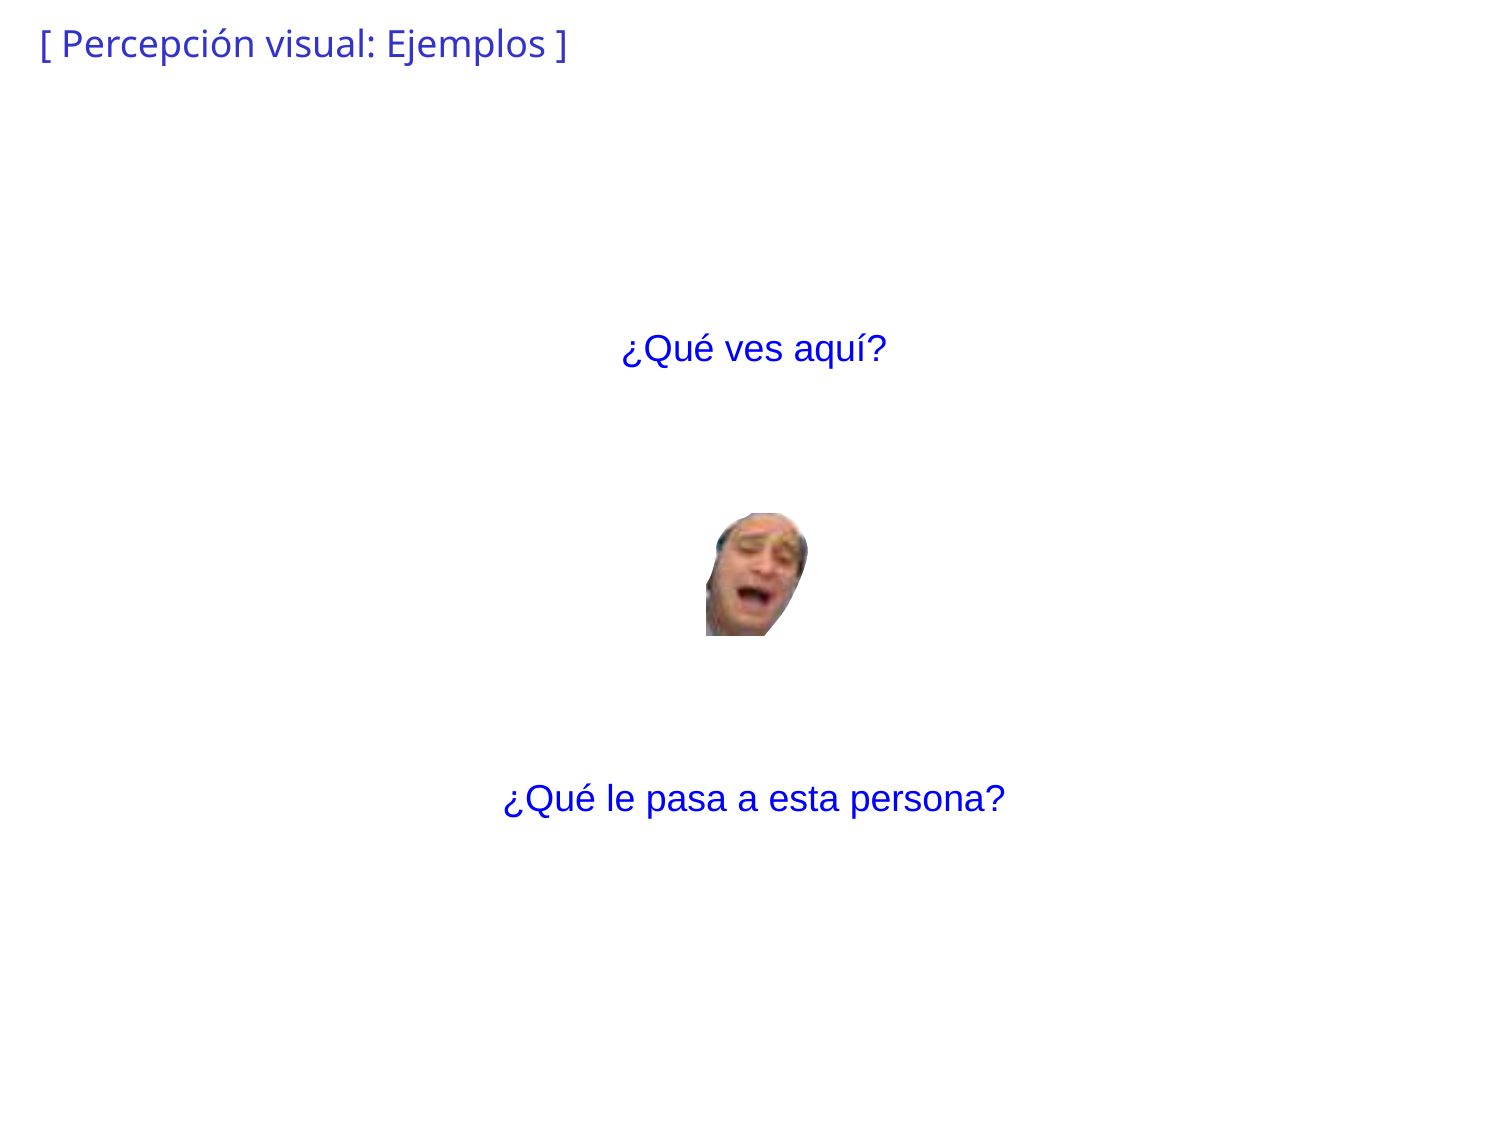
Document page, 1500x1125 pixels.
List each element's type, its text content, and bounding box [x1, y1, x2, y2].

text_box [ Percepción visual: Ejemplos ] [24, 12, 584, 73]
picture [705, 512, 817, 636]
text_box ¿Qué ves aquí? ¿Qué le pasa a esta persona? [487, 316, 1021, 827]
